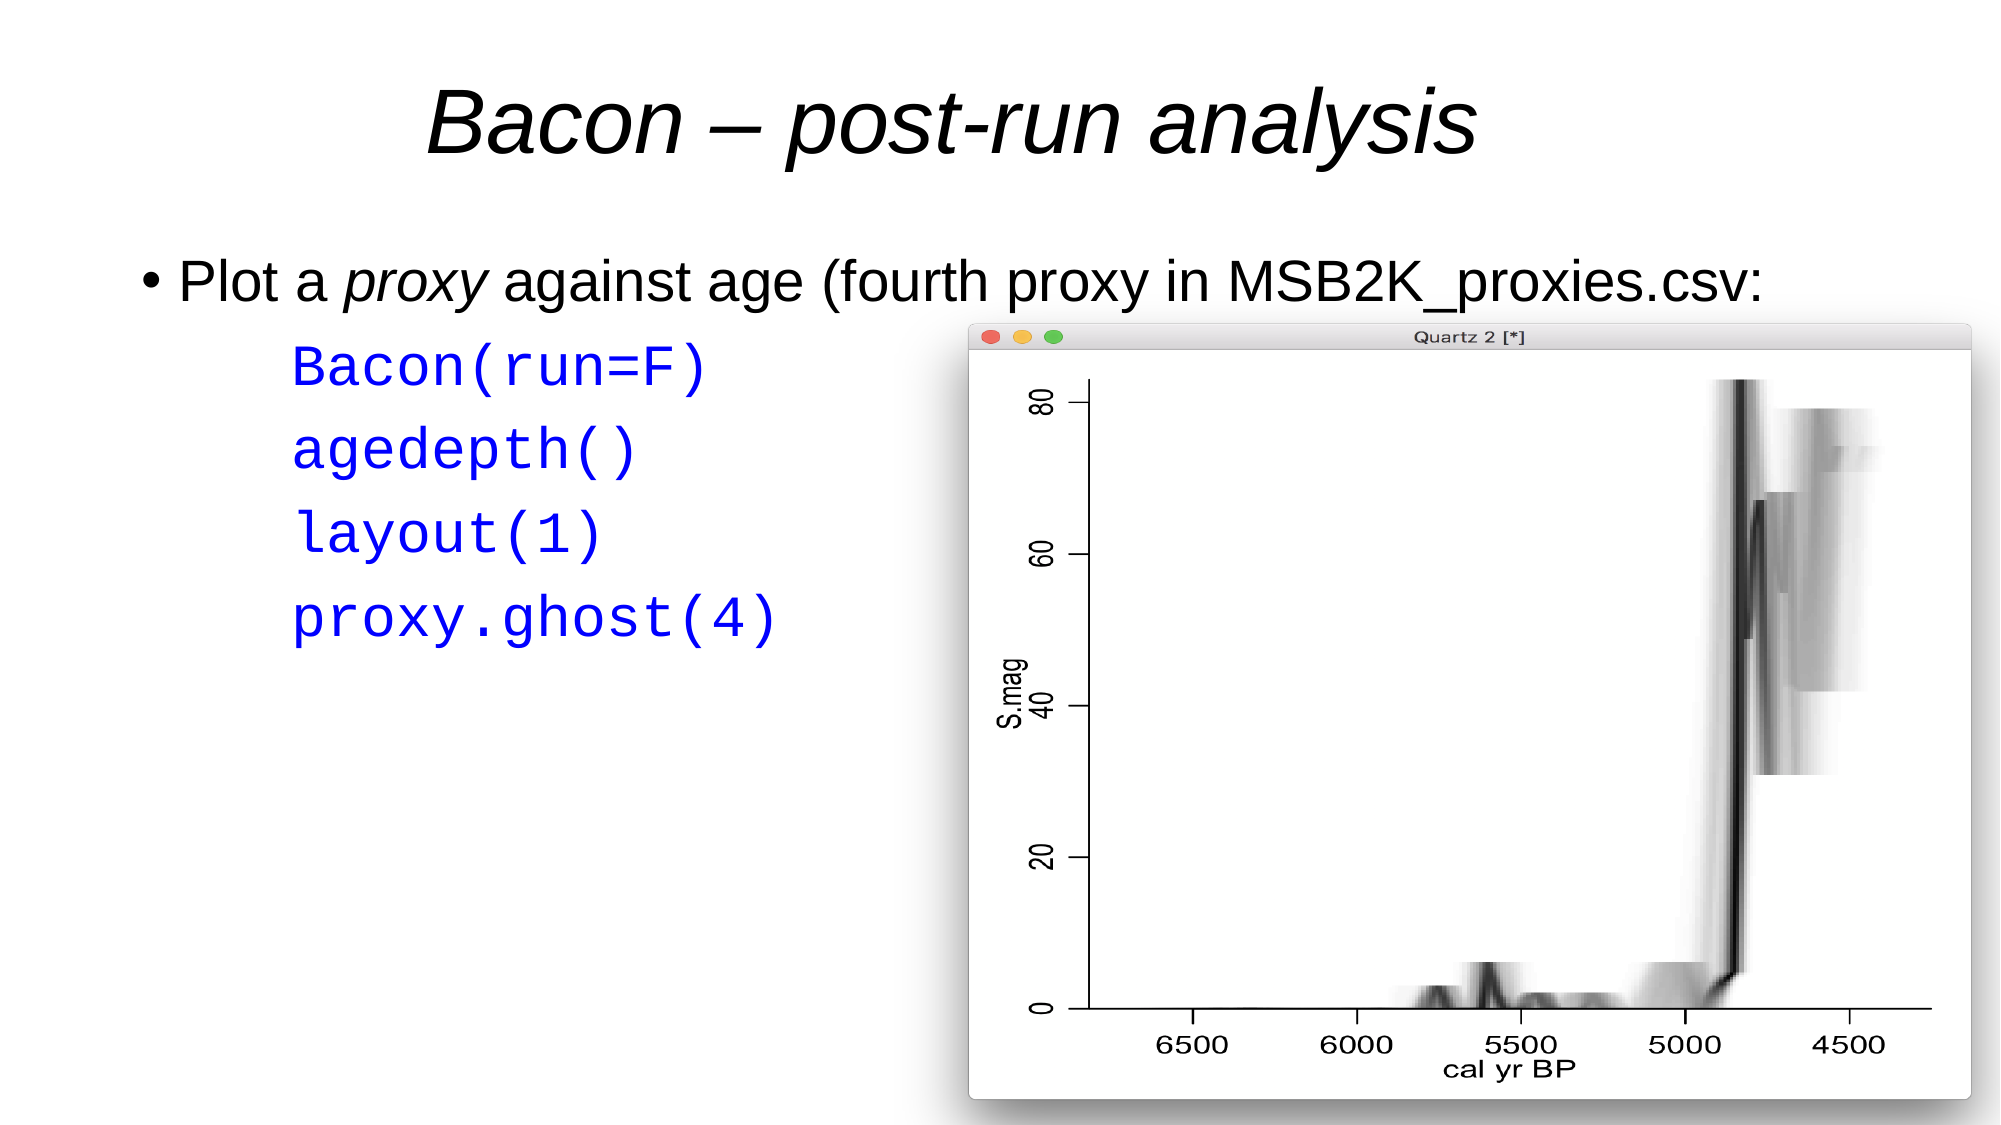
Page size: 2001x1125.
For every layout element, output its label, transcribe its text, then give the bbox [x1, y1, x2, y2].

picture [880, 286, 2000, 1125]
text_box Bacon – post-run analysis [425, 19, 1887, 229]
text_box Plot a proxy against age (fourth proxy in MSB2K_proxies.csv: Bacon(run=F) agedepth() layout(1) proxy.ghost(4) [141, 251, 1887, 871]
